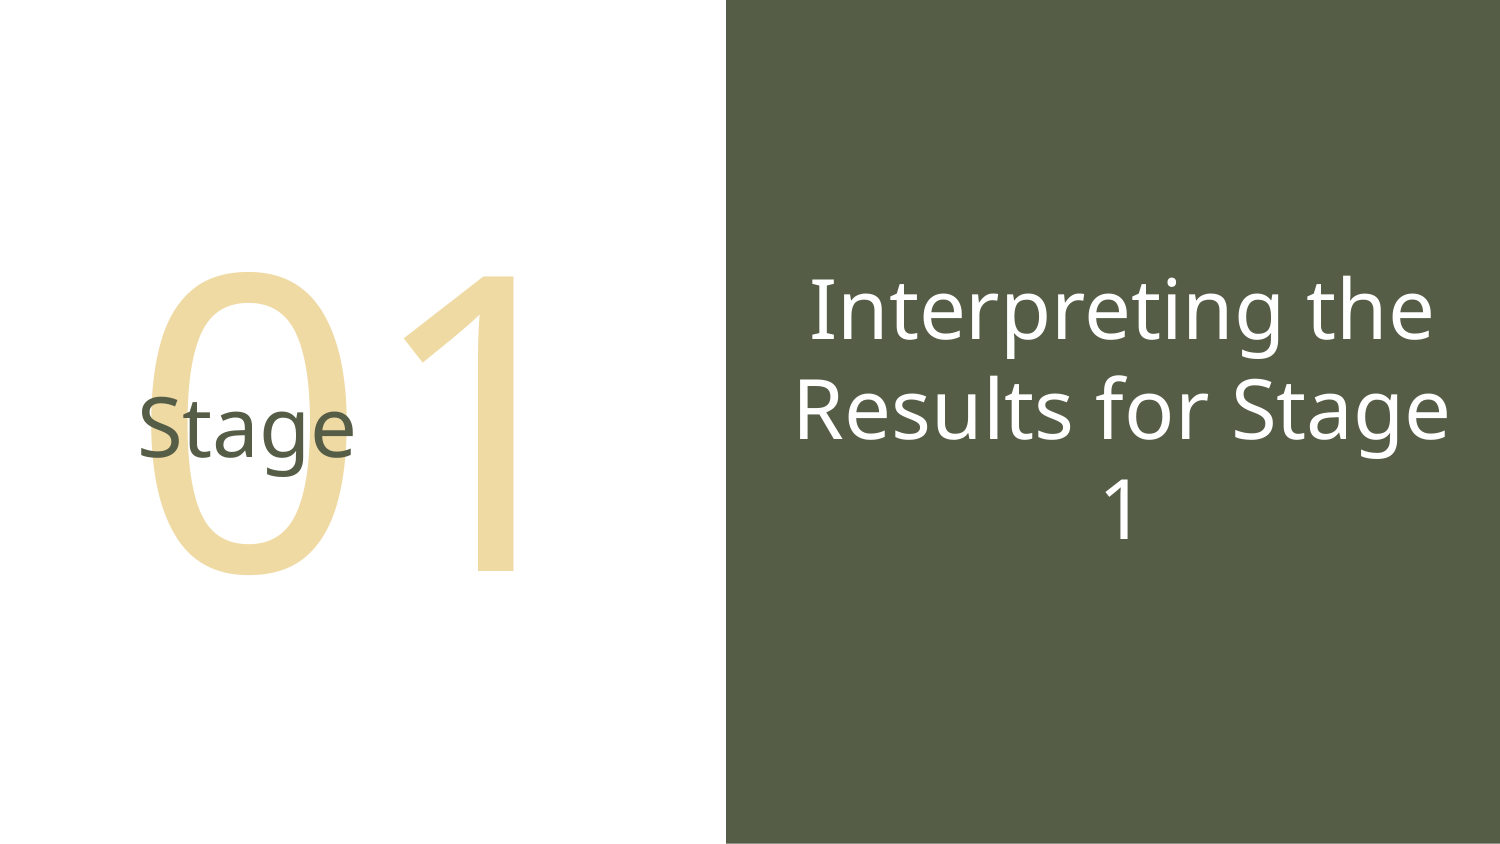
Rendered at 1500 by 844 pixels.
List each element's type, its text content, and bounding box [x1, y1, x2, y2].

subtitle Stage [122, 359, 682, 574]
subtitle Interpreting the Results for Stage 1 [767, 241, 1479, 713]
title 01 [116, 142, 666, 671]
